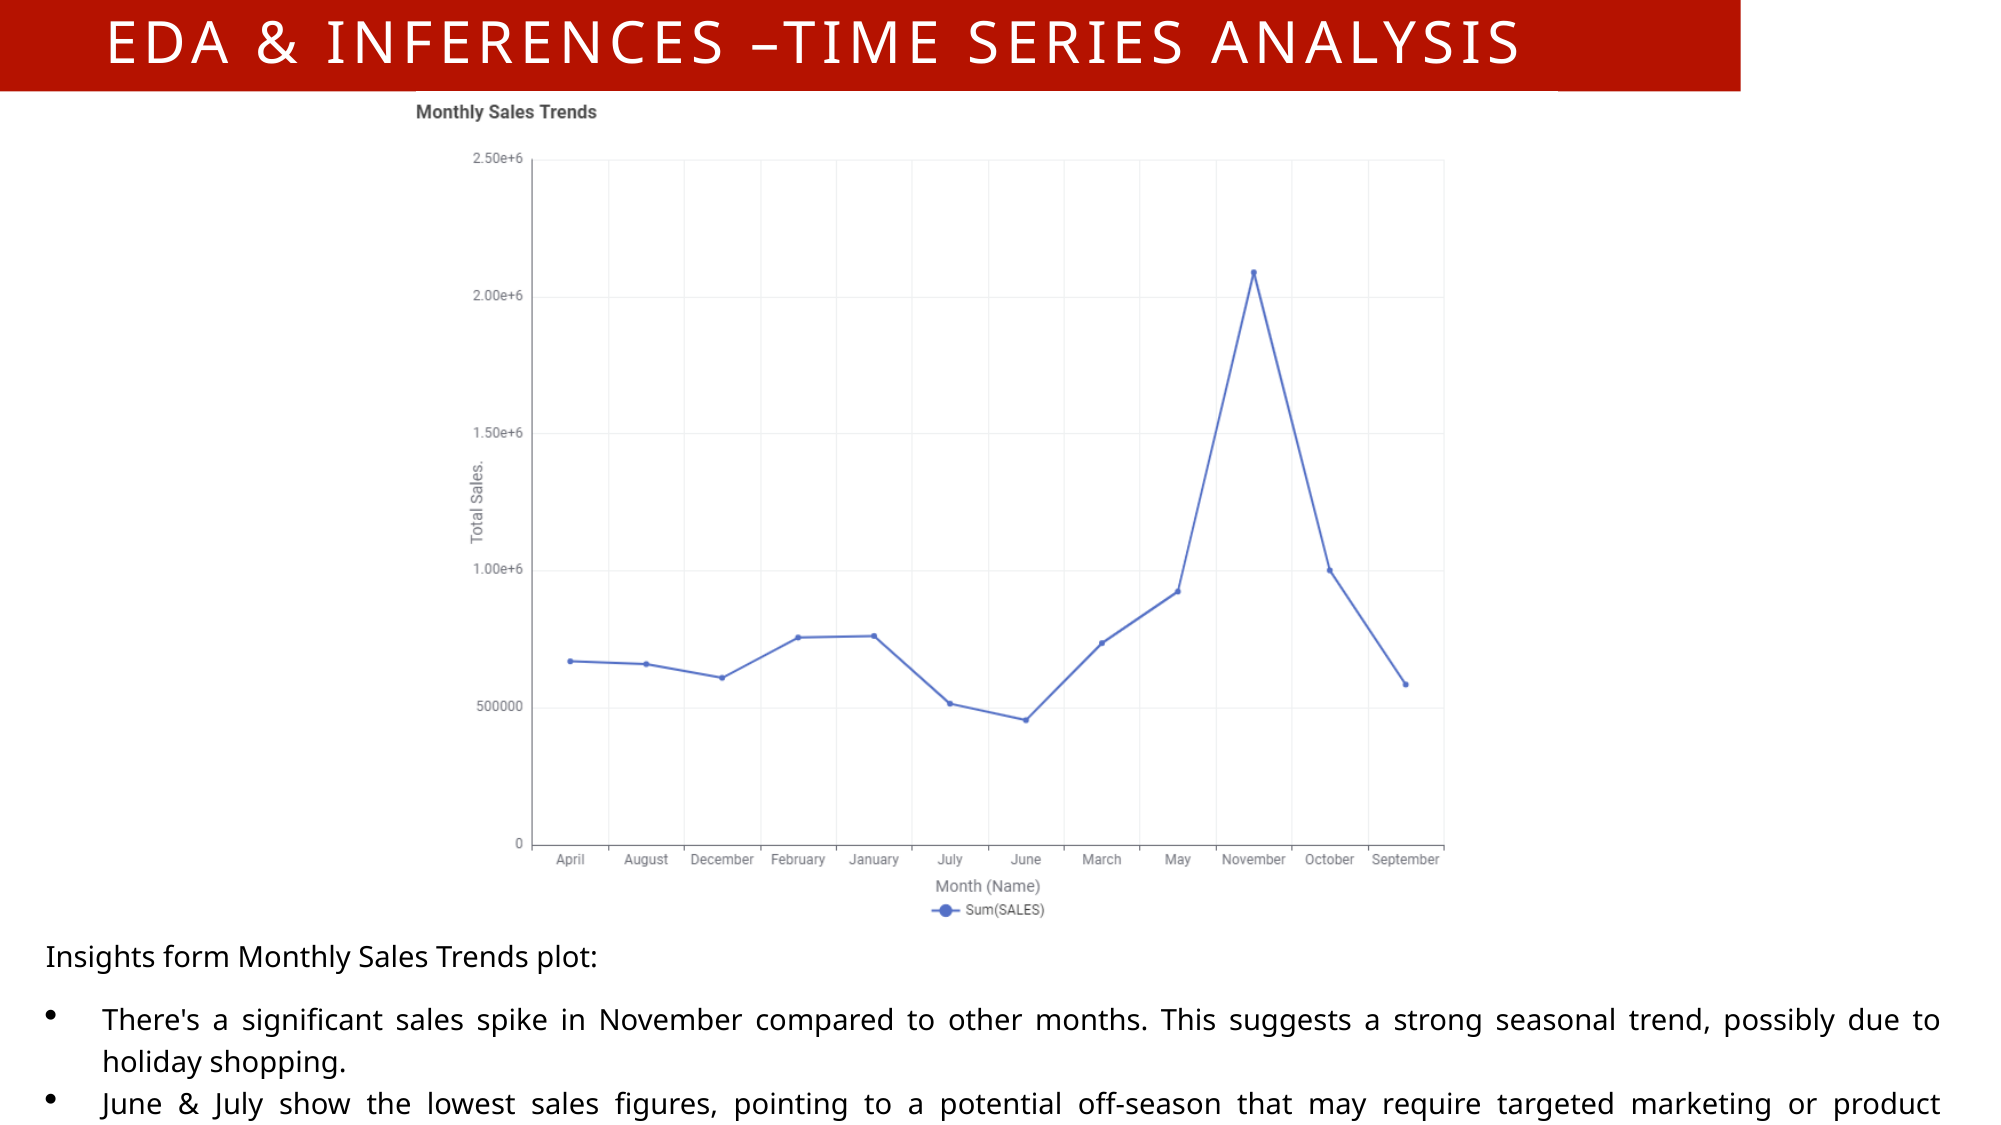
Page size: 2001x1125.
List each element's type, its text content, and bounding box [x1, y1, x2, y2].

picture [416, 91, 1558, 925]
title EDA & Inferences –Time Series analysis [0, 0, 1741, 92]
text_box Insights form Monthly Sales Trends plot: There's a significant sales spike in November compared to other months. This suggests a strong seasonal trend, possibly due to holiday shopping. June & July show the lowest sales figures, pointing to a potential off-season that may require targeted marketing or product diversification. From July to November, there's a steady increase in sales. [31, 924, 1957, 1125]
